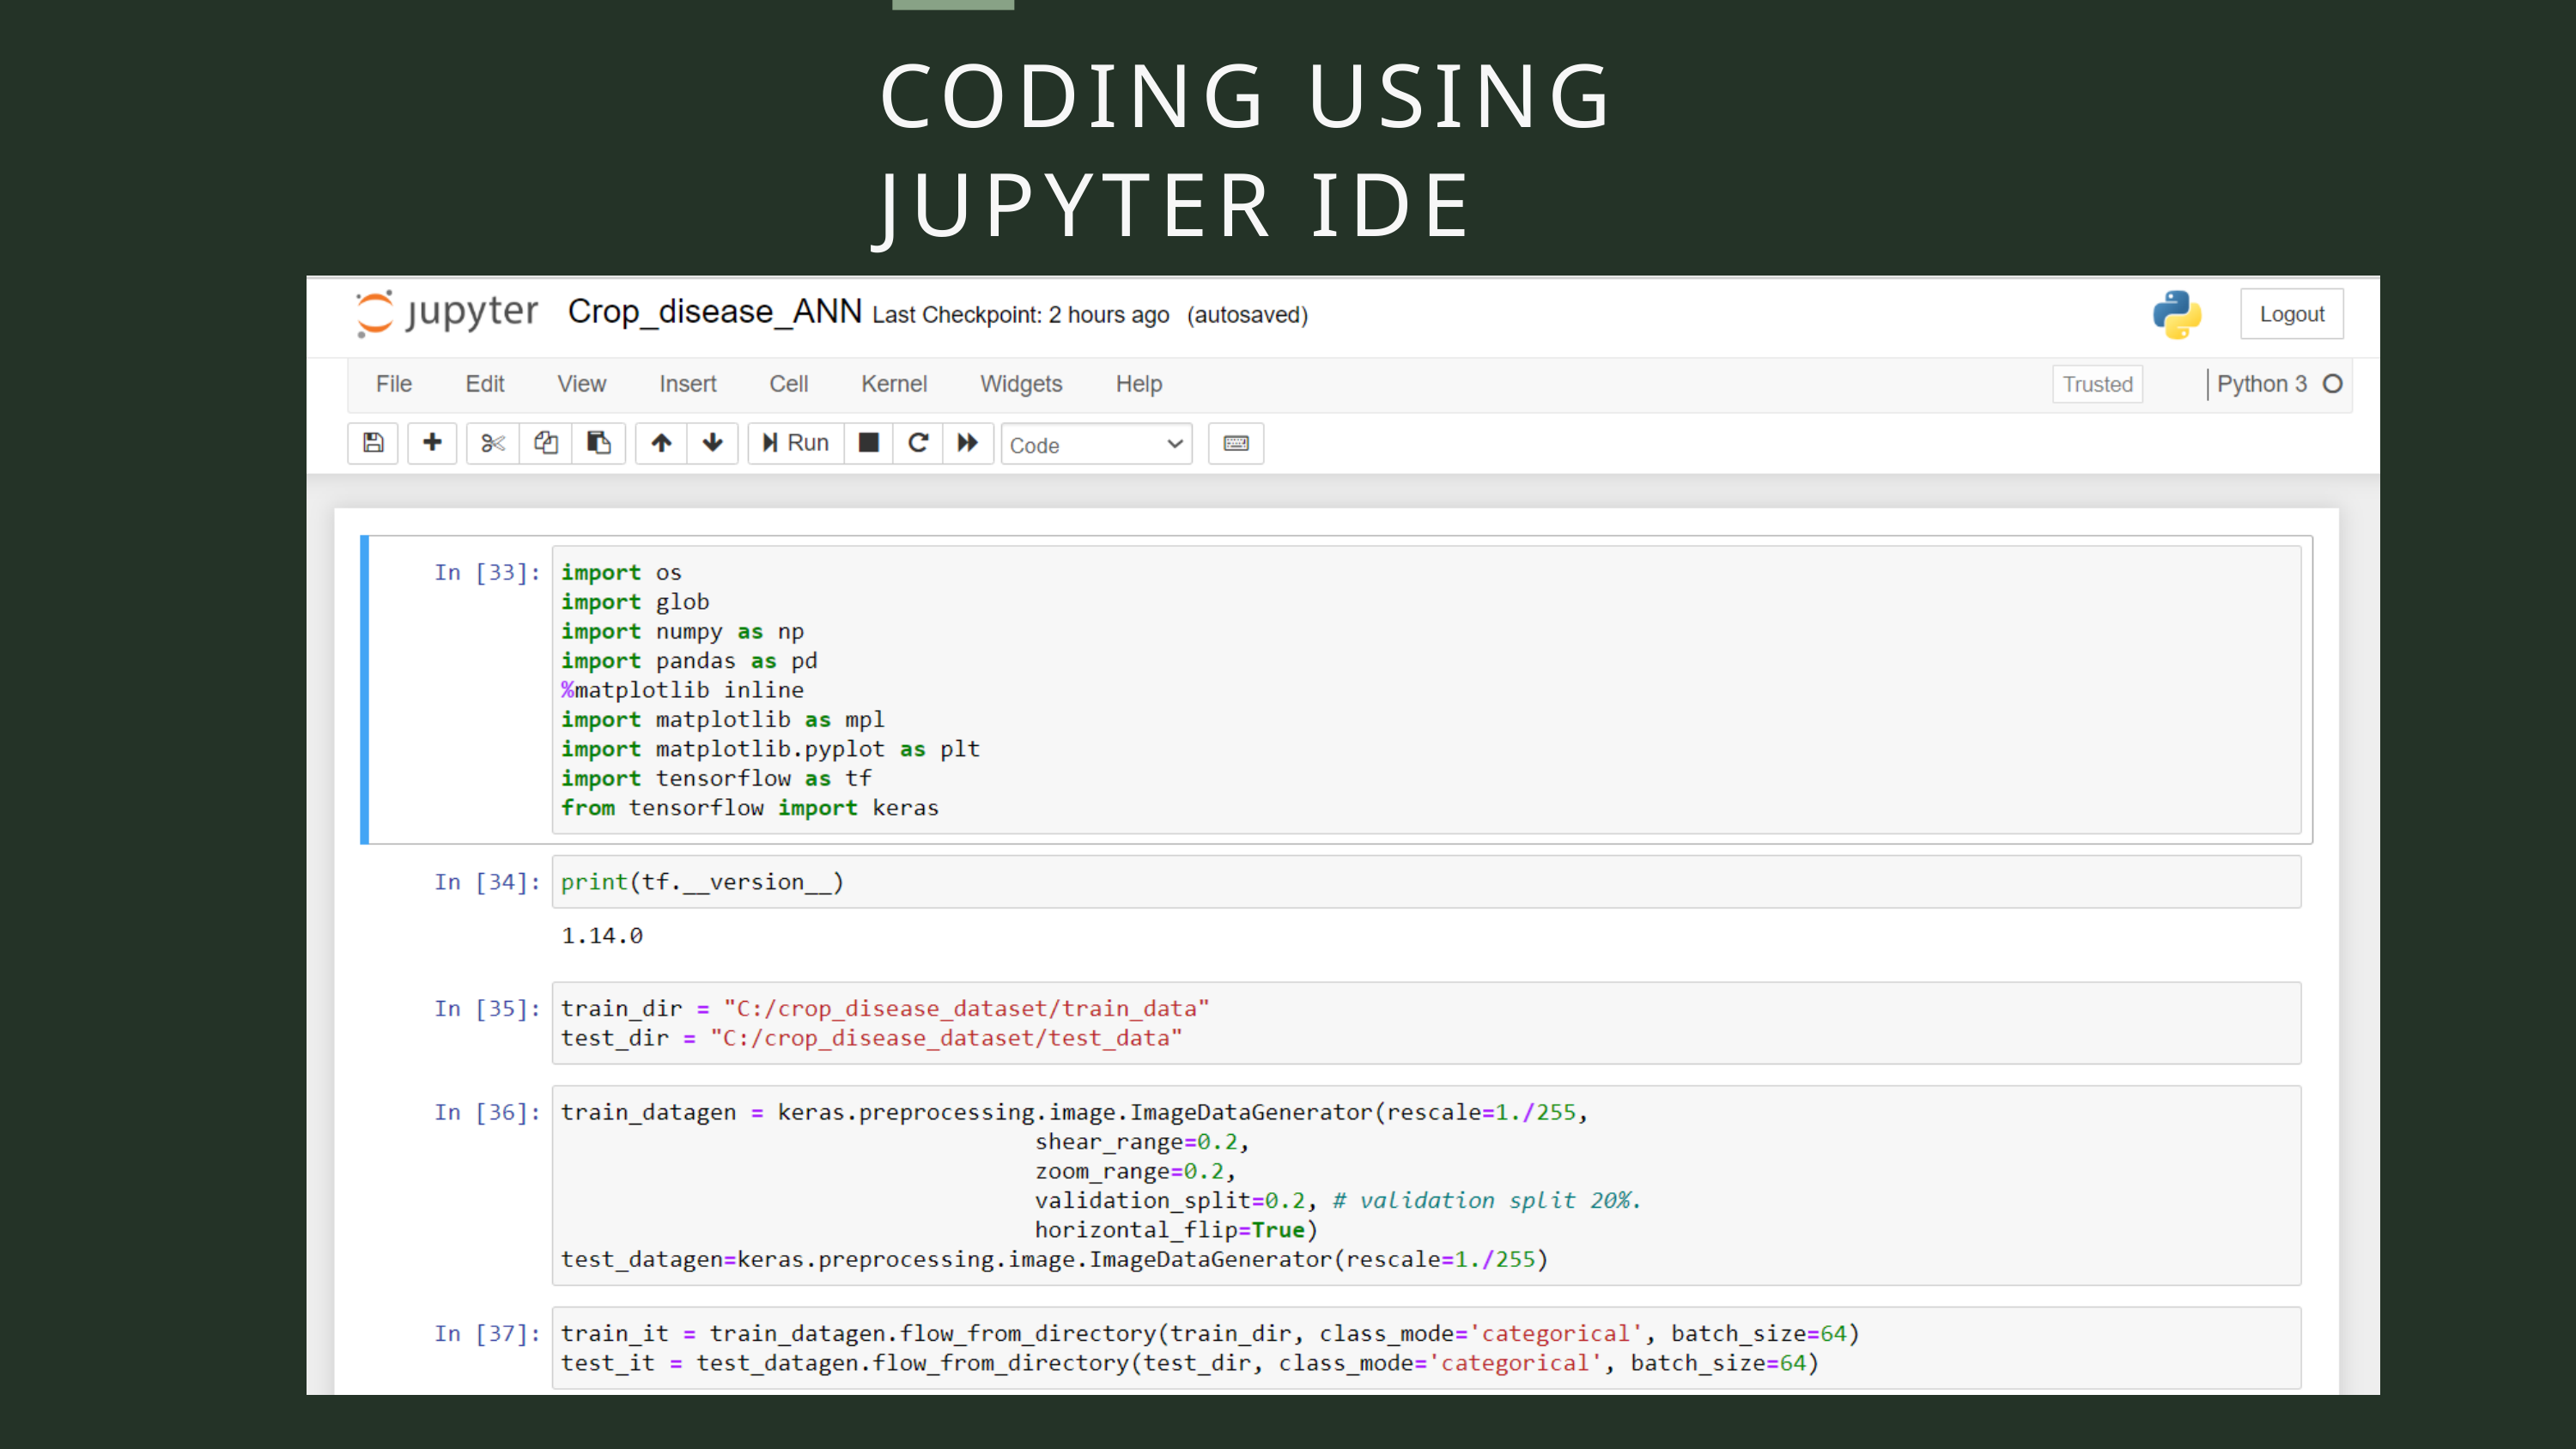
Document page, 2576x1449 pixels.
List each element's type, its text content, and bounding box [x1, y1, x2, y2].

text_box CODING USING JUPYTER IDE [878, 35, 1698, 254]
picture [307, 275, 2380, 1395]
text_box [892, 0, 1015, 10]
